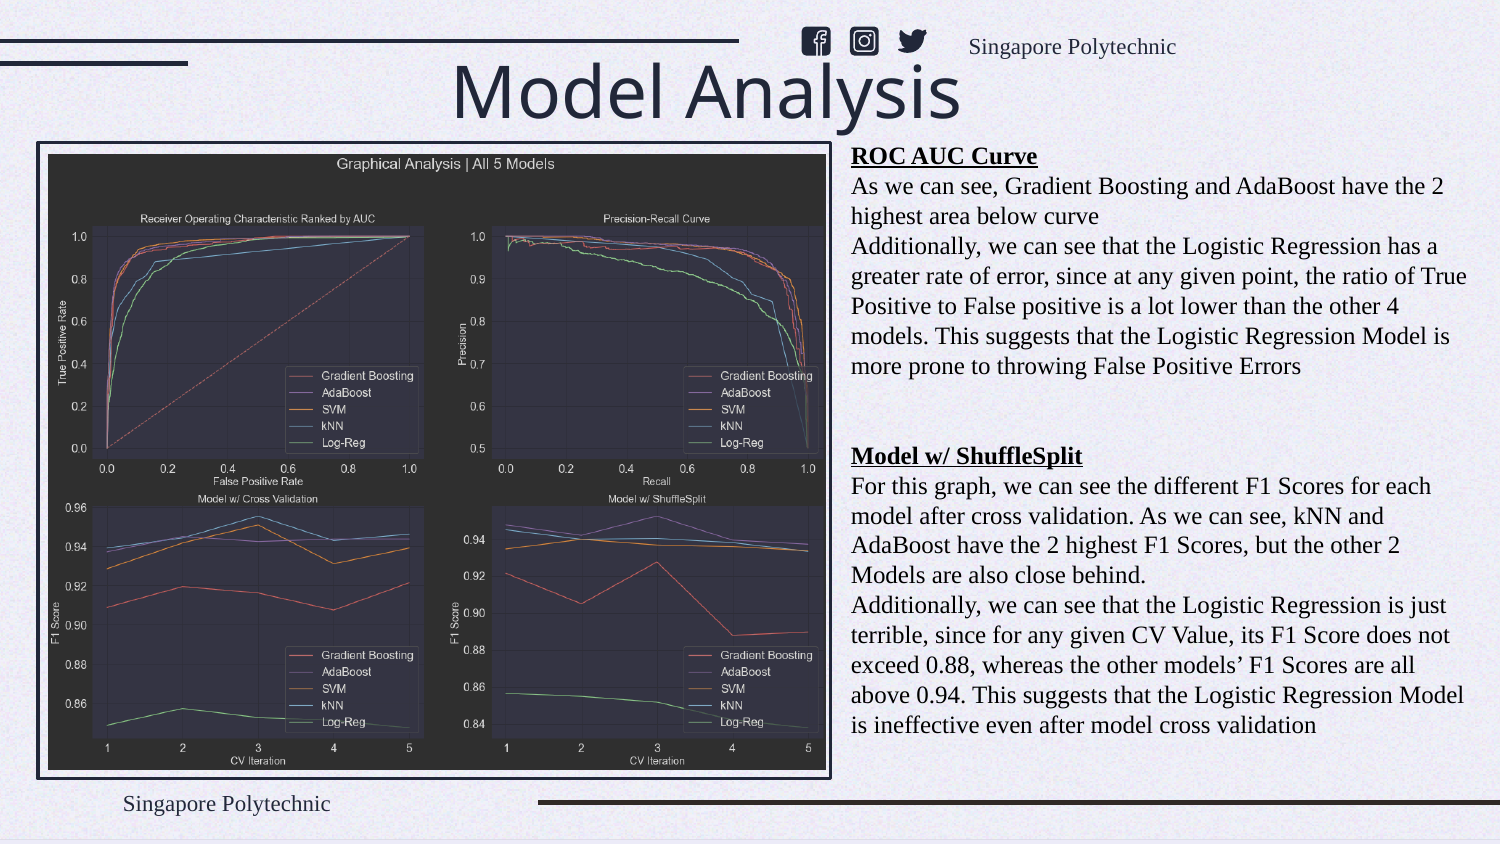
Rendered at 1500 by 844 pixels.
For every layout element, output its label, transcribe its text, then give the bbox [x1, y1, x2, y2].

text_box ROC AUC Curve As we can see, Gradient Boosting and AdaBoost have the 2 highest area below curve Additionally, we can see that the Logistic Regression has a greater rate of error, since at any given point, the ratio of True Positive to False positive is a lot lower than the other 4 models. This suggests that the Logistic Regression Model is more prone to throwing False Positive Errors Model w/ ShuffleSplit For this graph, we can see the different F1 Scores for each model after cross validation. As we can see, kNN and AdaBoost have the 2 highest F1 Scores, but the other 2 Models are also close behind. Additionally, we can see that the Logistic Regression is just terrible, since for any given CV Value, its F1 Score does not exceed 0.88, whereas the other models’ F1 Scores are all above 0.94. This suggests that the Logistic Regression Model is ineffective even after model cross validation [836, 132, 1488, 746]
text_box Singapore Polytechnic [108, 778, 548, 827]
text_box [38, 142, 831, 779]
text_box Singapore Polytechnic [953, 21, 1394, 70]
picture [0, 0, 1500, 800]
picture [48, 154, 826, 771]
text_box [801, 26, 928, 56]
title Model Analysis [435, 30, 1032, 208]
picture [0, 43, 1500, 844]
